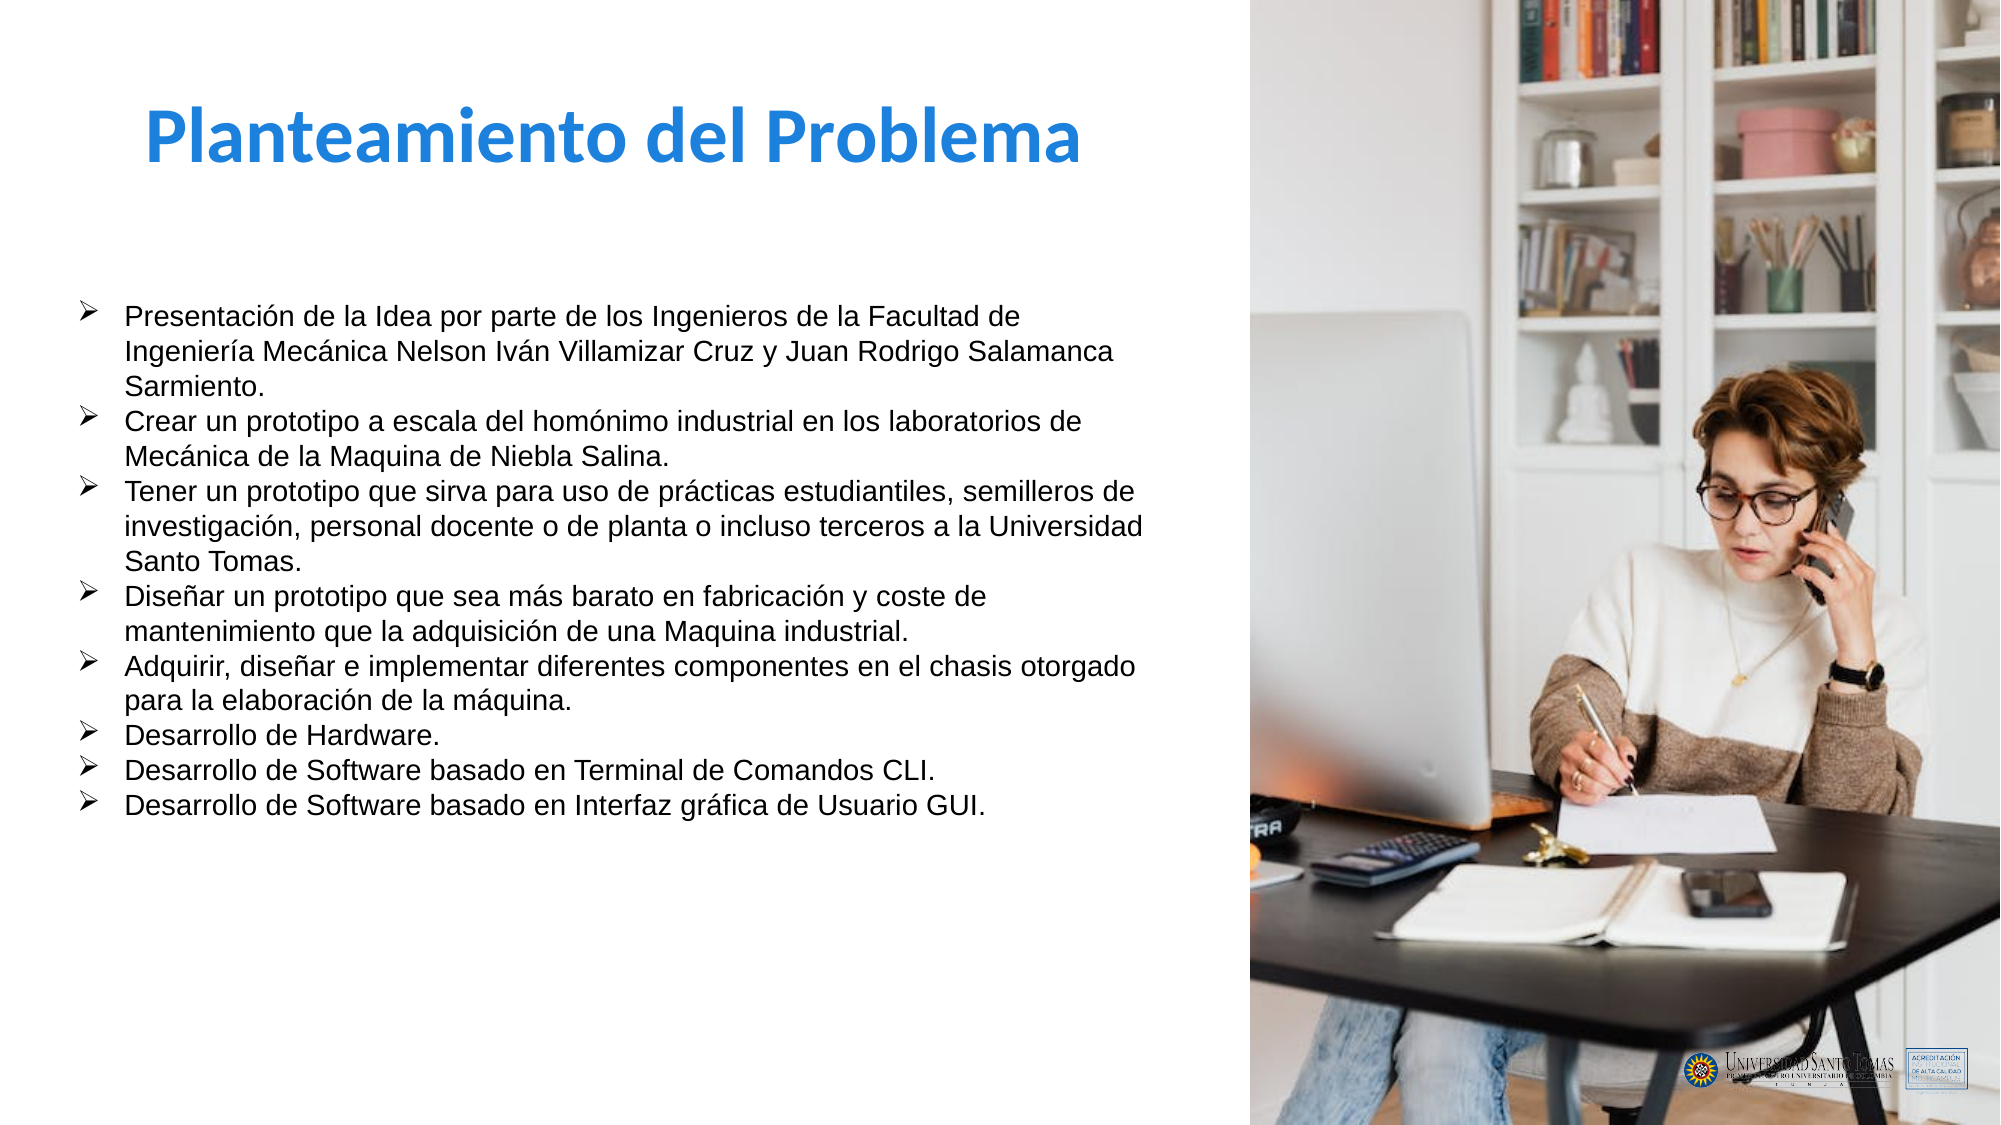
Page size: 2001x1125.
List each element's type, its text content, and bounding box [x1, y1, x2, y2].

text_box Planteamiento del Problema [62, 77, 1166, 185]
text_box Presentación de la Idea por parte de los Ingenieros de la Facultad de Ingeniería Mecánica Nelson Iván Villamizar Cruz y Juan Rodrigo Salamanca Sarmiento. Crear un prototipo a escala del homónimo industrial en los laboratorios de Mecánica de la Maquina de Niebla Salina. Tener un prototipo que sirva para uso de prácticas estudiantiles, semilleros de investigación, personal docente o de planta o incluso terceros a la Universidad Santo Tomas. Diseñar un prototipo que sea más barato en fabricación y coste de mantenimiento que la adquisición de una Maquina industrial. Adquirir, diseñar e implementar diferentes componentes en el chasis otorgado para la elaboración de la máquina. Desarrollo de Hardware. Desarrollo de Software basado en Terminal de Comandos CLI. Desarrollo de Software basado en Interfaz gráfica de Usuario GUI. [62, 289, 1166, 829]
picture [1249, 0, 2000, 1125]
